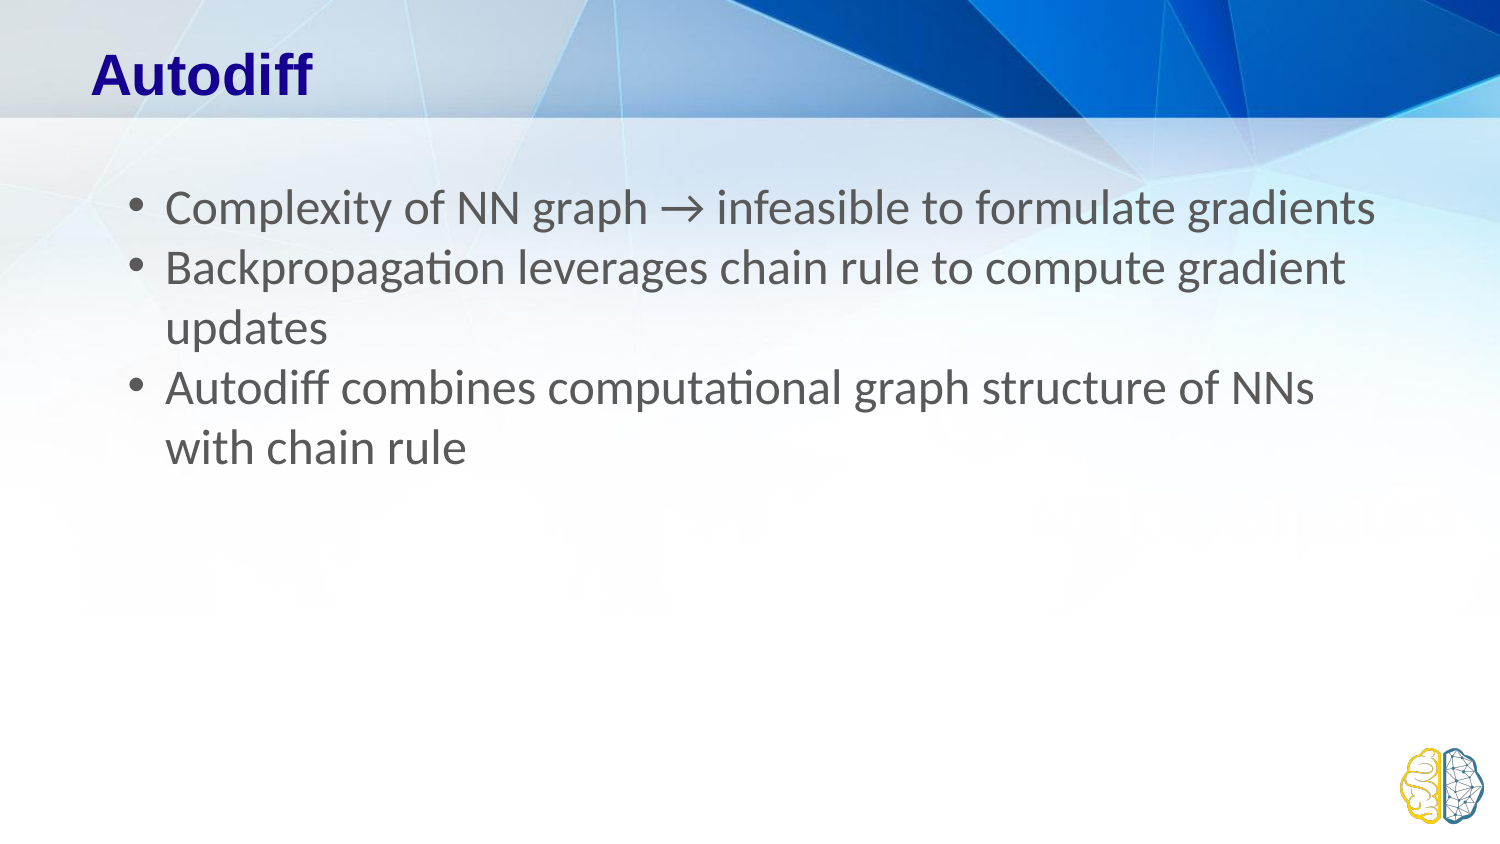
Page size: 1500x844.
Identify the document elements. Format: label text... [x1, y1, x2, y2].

picture [0, 0, 1500, 844]
list Complexity of NN graph → infeasible to formulate gradients Backpropagation leverages chain rule to compute gradient updates Autodiff combines computational graph structure of NNs with chain rule [75, 159, 1425, 754]
title Autodiff [75, 21, 1425, 122]
